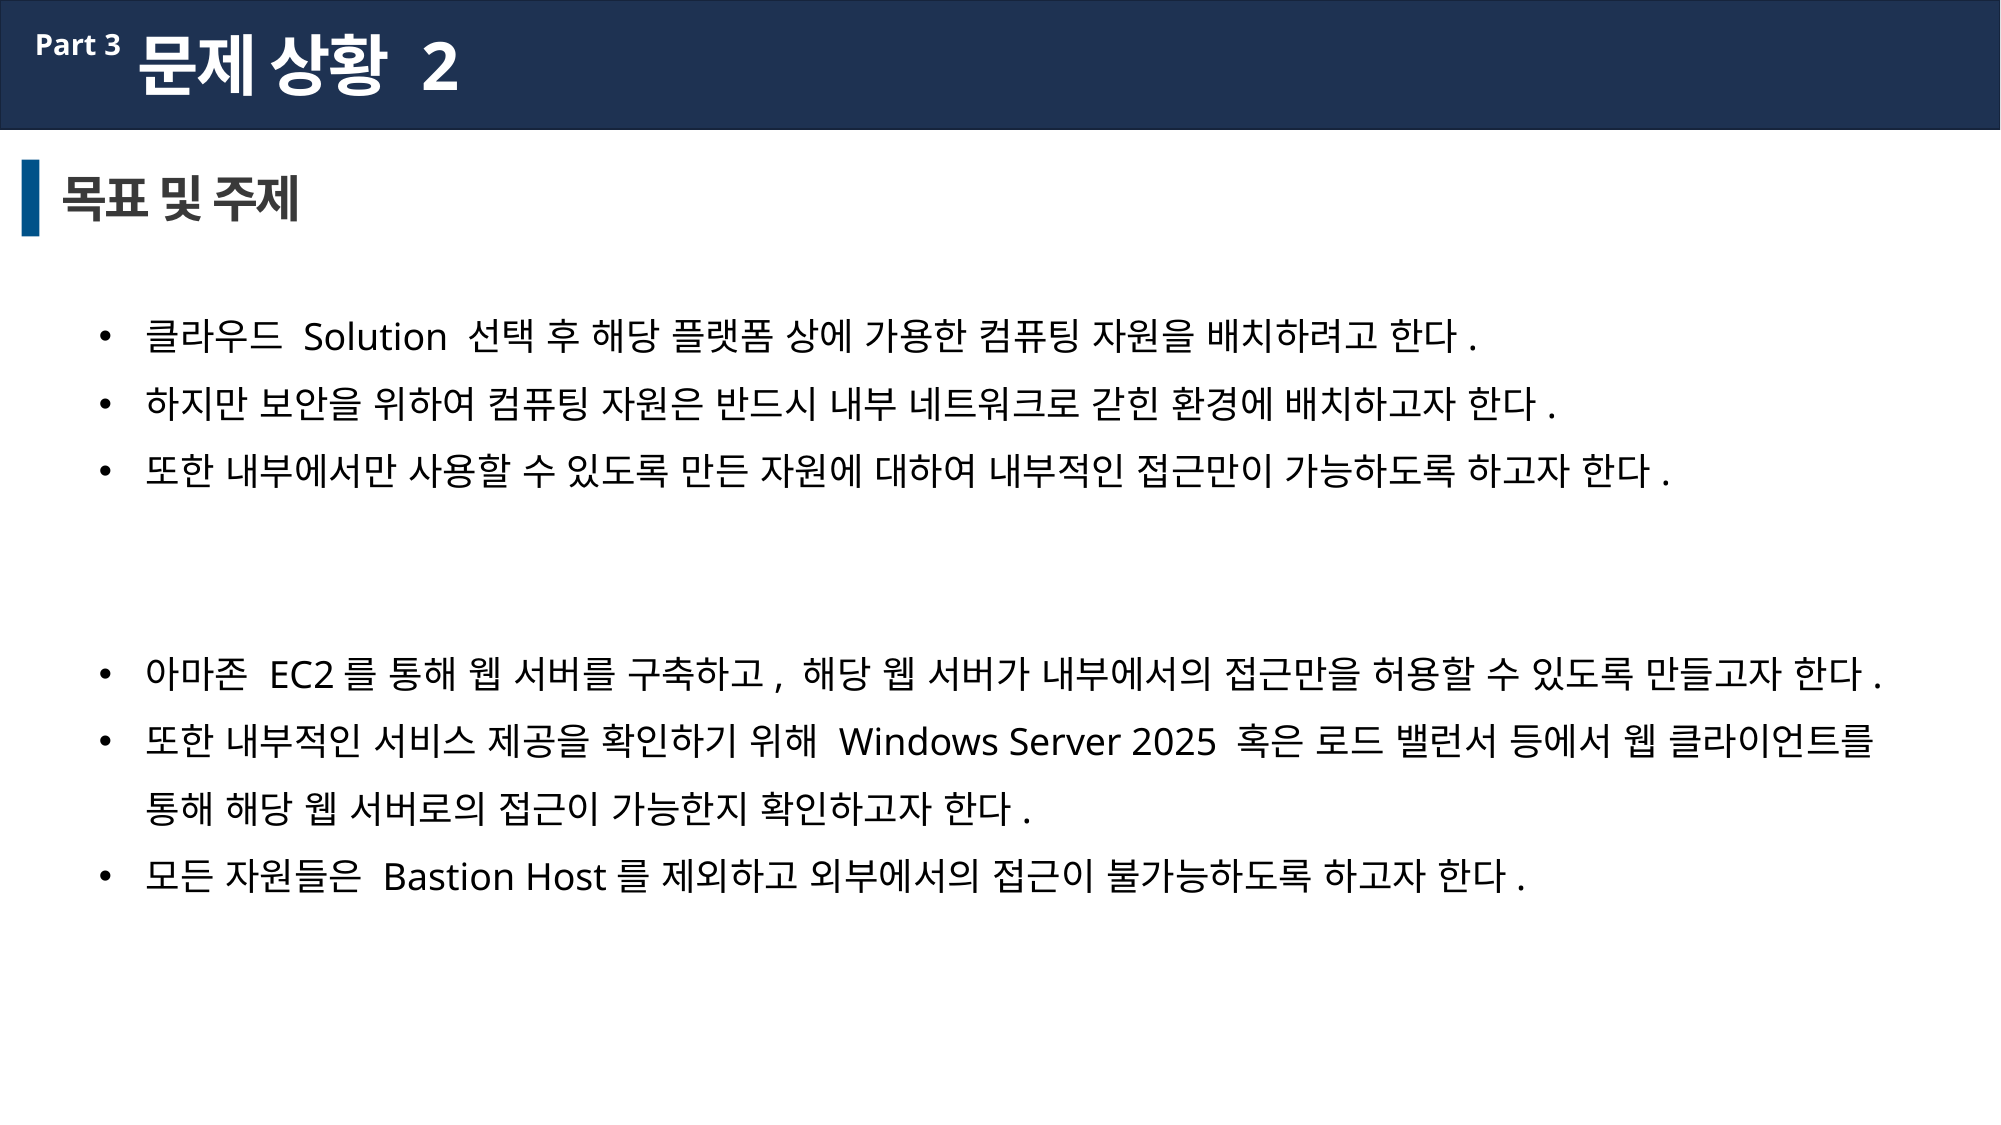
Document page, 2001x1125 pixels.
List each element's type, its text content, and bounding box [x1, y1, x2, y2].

text_box 문제 상황 2 [123, 16, 475, 112]
text_box 클라우드 Solution 선택 후 해당 플랫폼 상에 가용한 컴퓨팅 자원을 배치하려고 한다. 하지만 보안을 위하여 컴퓨팅 자원은 반드시 내부 네트워크로 갇힌 환경에 배치하고자 한다. 또한 내부에서만 사용할 수 있도록 만든 자원에 대하여 내부적인 접근만이 가능하도록 하고자 한다. 아마존 EC2를 통해 웹 서버를 구축하고, 해당 웹 서버가 내부에서의 접근만을 허용할 수 있도록 만들고자 한다. 또한 내부적인 서비스 제공을 확인하기 위해 Windows Server 2025 혹은 로드 밸런서 등에서 웹 클라이언트를 통해 해당 웹 서버로의 접근이 가능한지 확인하고자 한다. 모든 자원들은 Bastion Host를 제외하고 외부에서의 접근이 불가능하도록 하고자 한다. [84, 283, 1916, 974]
text_box Part 3 [19, 19, 144, 69]
text_box [21, 159, 40, 237]
text_box 목표 및 주제 [47, 160, 316, 235]
